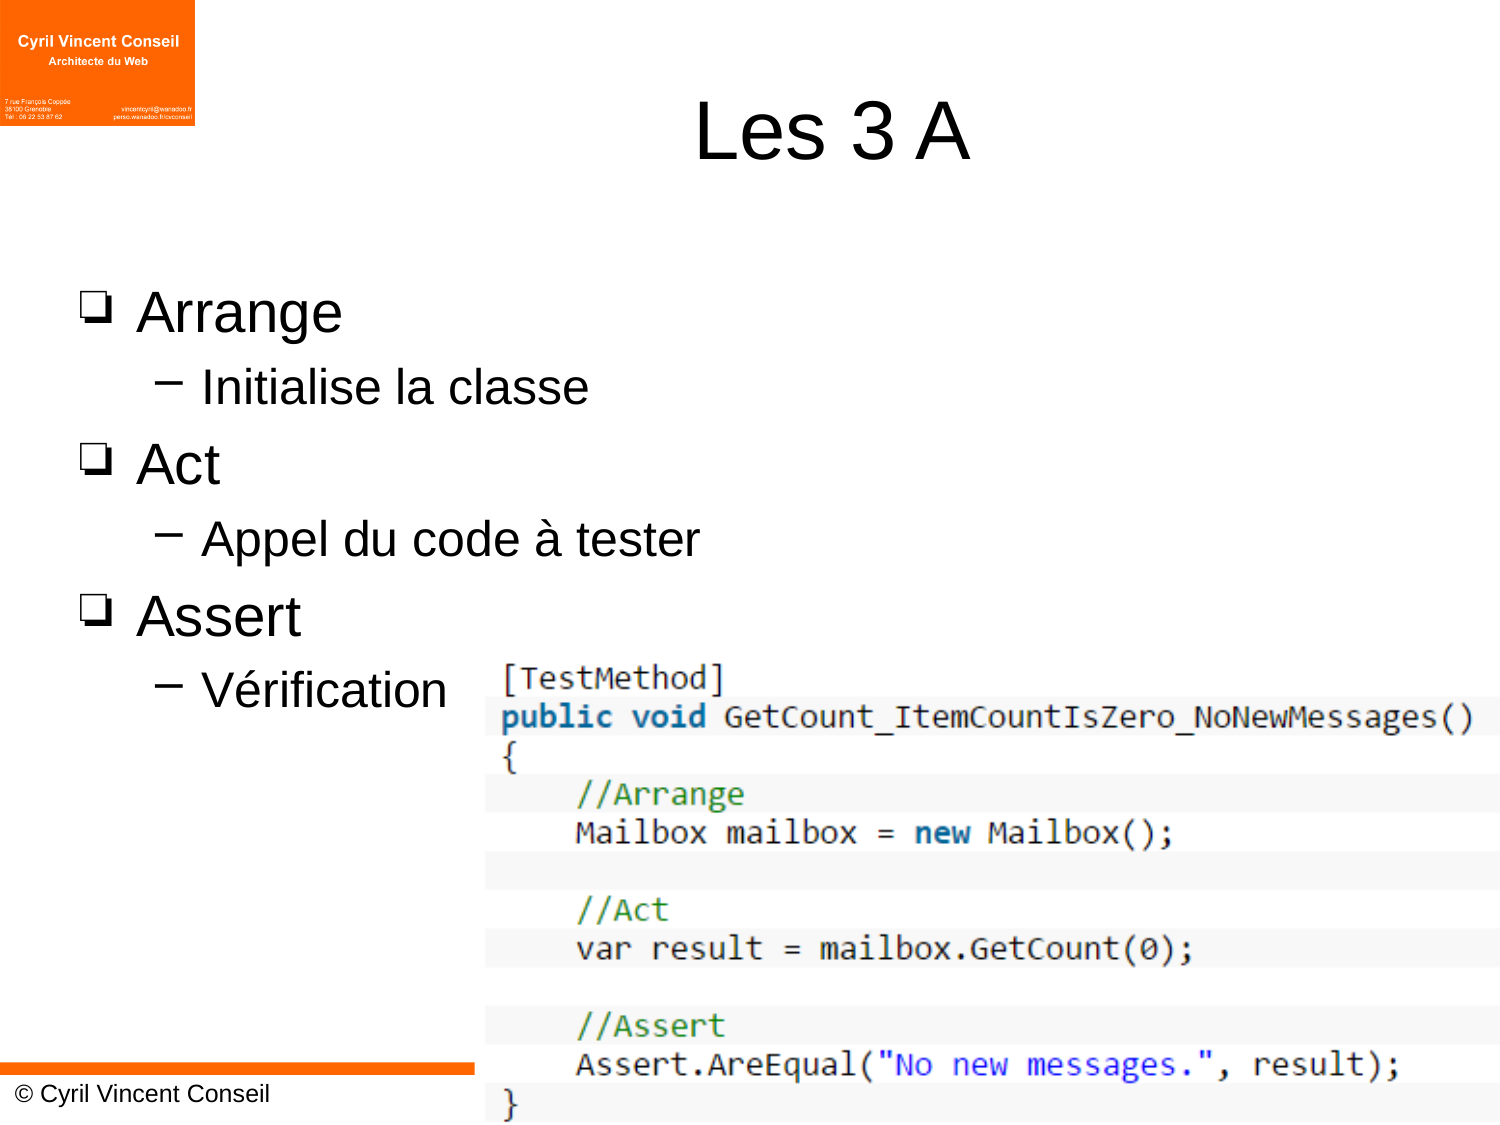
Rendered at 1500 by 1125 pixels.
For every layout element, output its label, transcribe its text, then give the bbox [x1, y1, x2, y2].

picture [0, 0, 195, 126]
picture [474, 644, 1500, 1125]
title Les 3 A [194, 32, 1470, 220]
list Arrange Initialise la classe Act Appel du code à tester Assert Vérification [64, 267, 1470, 943]
